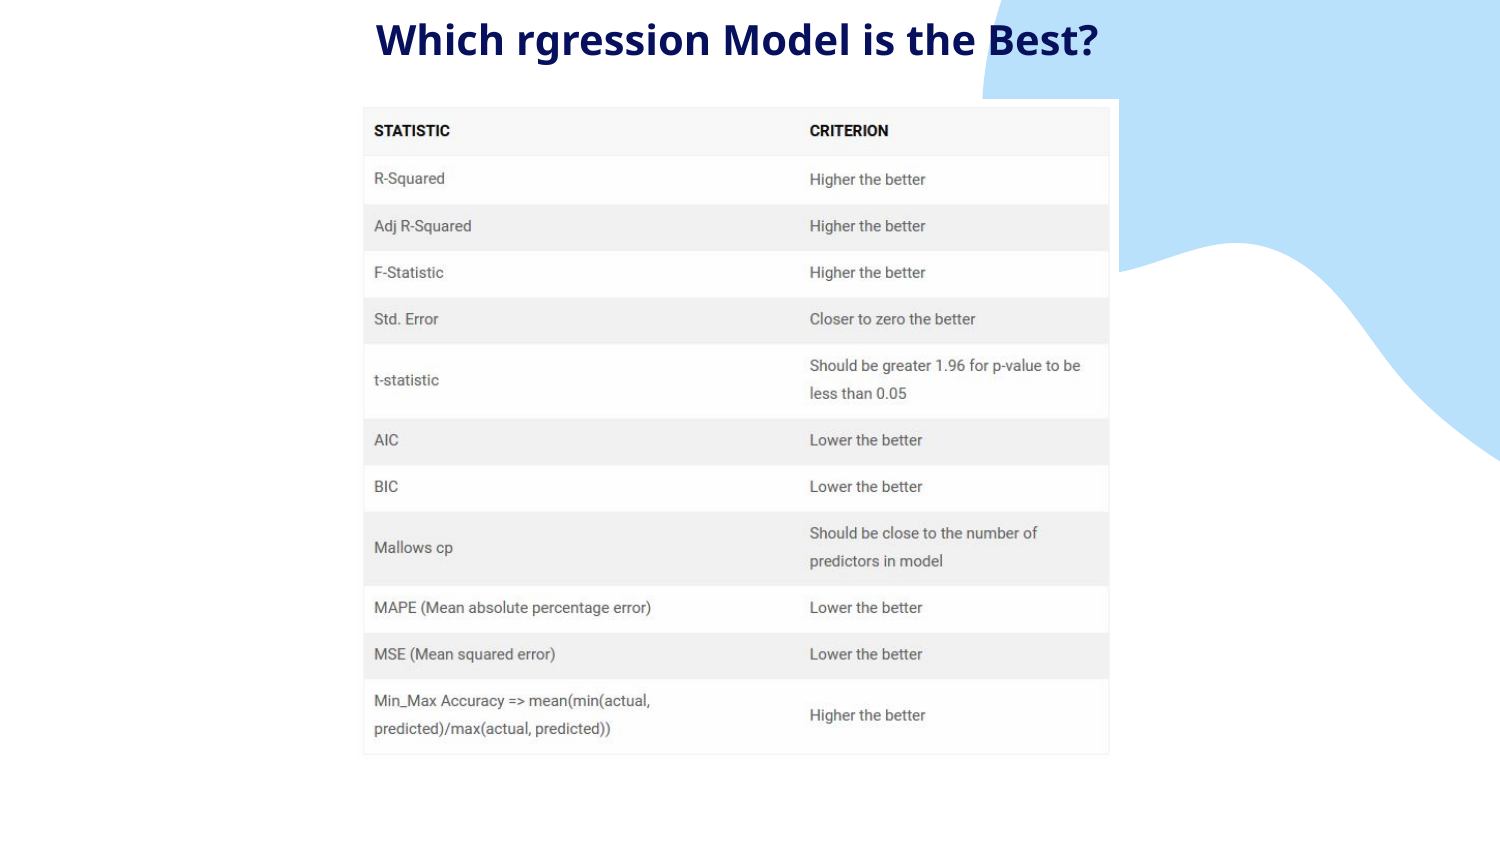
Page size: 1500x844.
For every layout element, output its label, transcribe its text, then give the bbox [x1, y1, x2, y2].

text_box Which rgression Model is the Best? [69, 0, 1406, 79]
picture [356, 99, 1119, 764]
